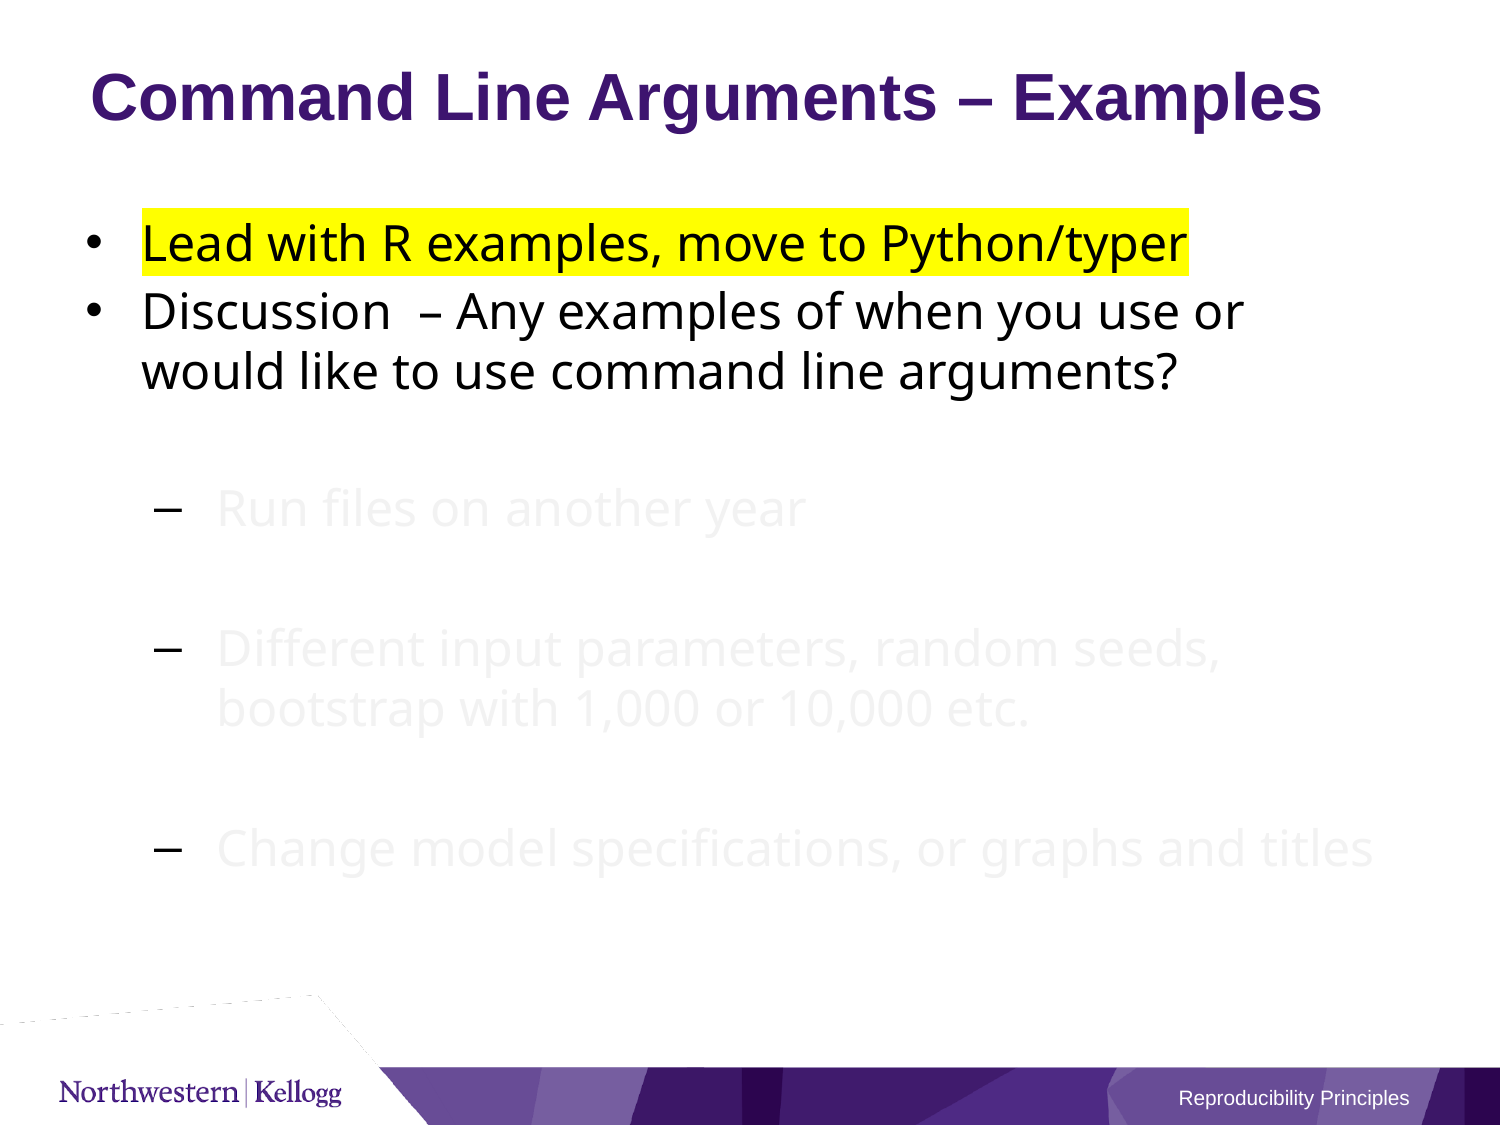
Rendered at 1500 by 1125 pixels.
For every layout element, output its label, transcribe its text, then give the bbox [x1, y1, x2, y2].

picture [0, 0, 1500, 1125]
footer Reproducibility Principles [750, 1067, 1425, 1125]
title Command Line Arguments – Examples [75, 0, 1425, 188]
text_box Lead with R examples, move to Python/typer Discussion – Any examples of when you use or would like to use command line arguments? Run files on another year Different input parameters, random seeds, bootstrap with 1,000 or 10,000 etc. Change model specifications, or graphs and titles [51, 204, 1402, 604]
